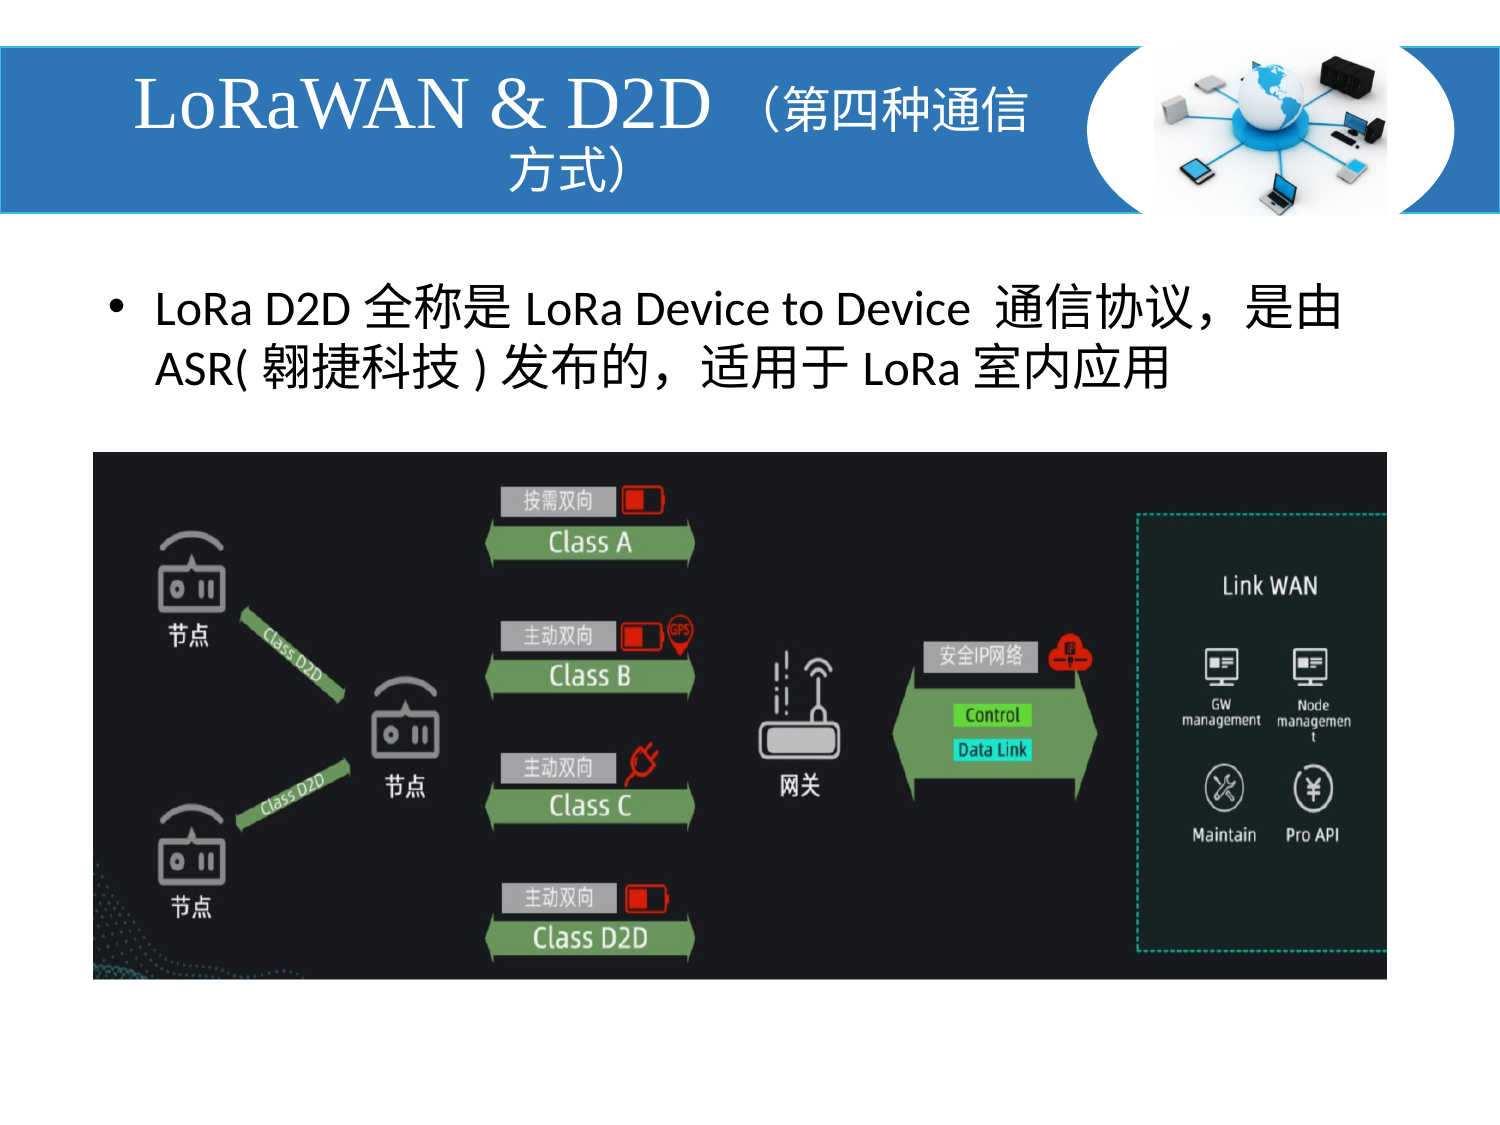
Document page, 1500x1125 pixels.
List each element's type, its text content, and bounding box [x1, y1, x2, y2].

text_box LoRa D2D全称是LoRa Device to Device 通信协议，是由ASR(翱捷科技)发布的，适用于LoRa室内应用 [93, 268, 1407, 403]
picture [1154, 46, 1388, 216]
title LoRaWAN & D2D（第四种通信方式） [105, 50, 1060, 214]
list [93, 452, 1387, 980]
